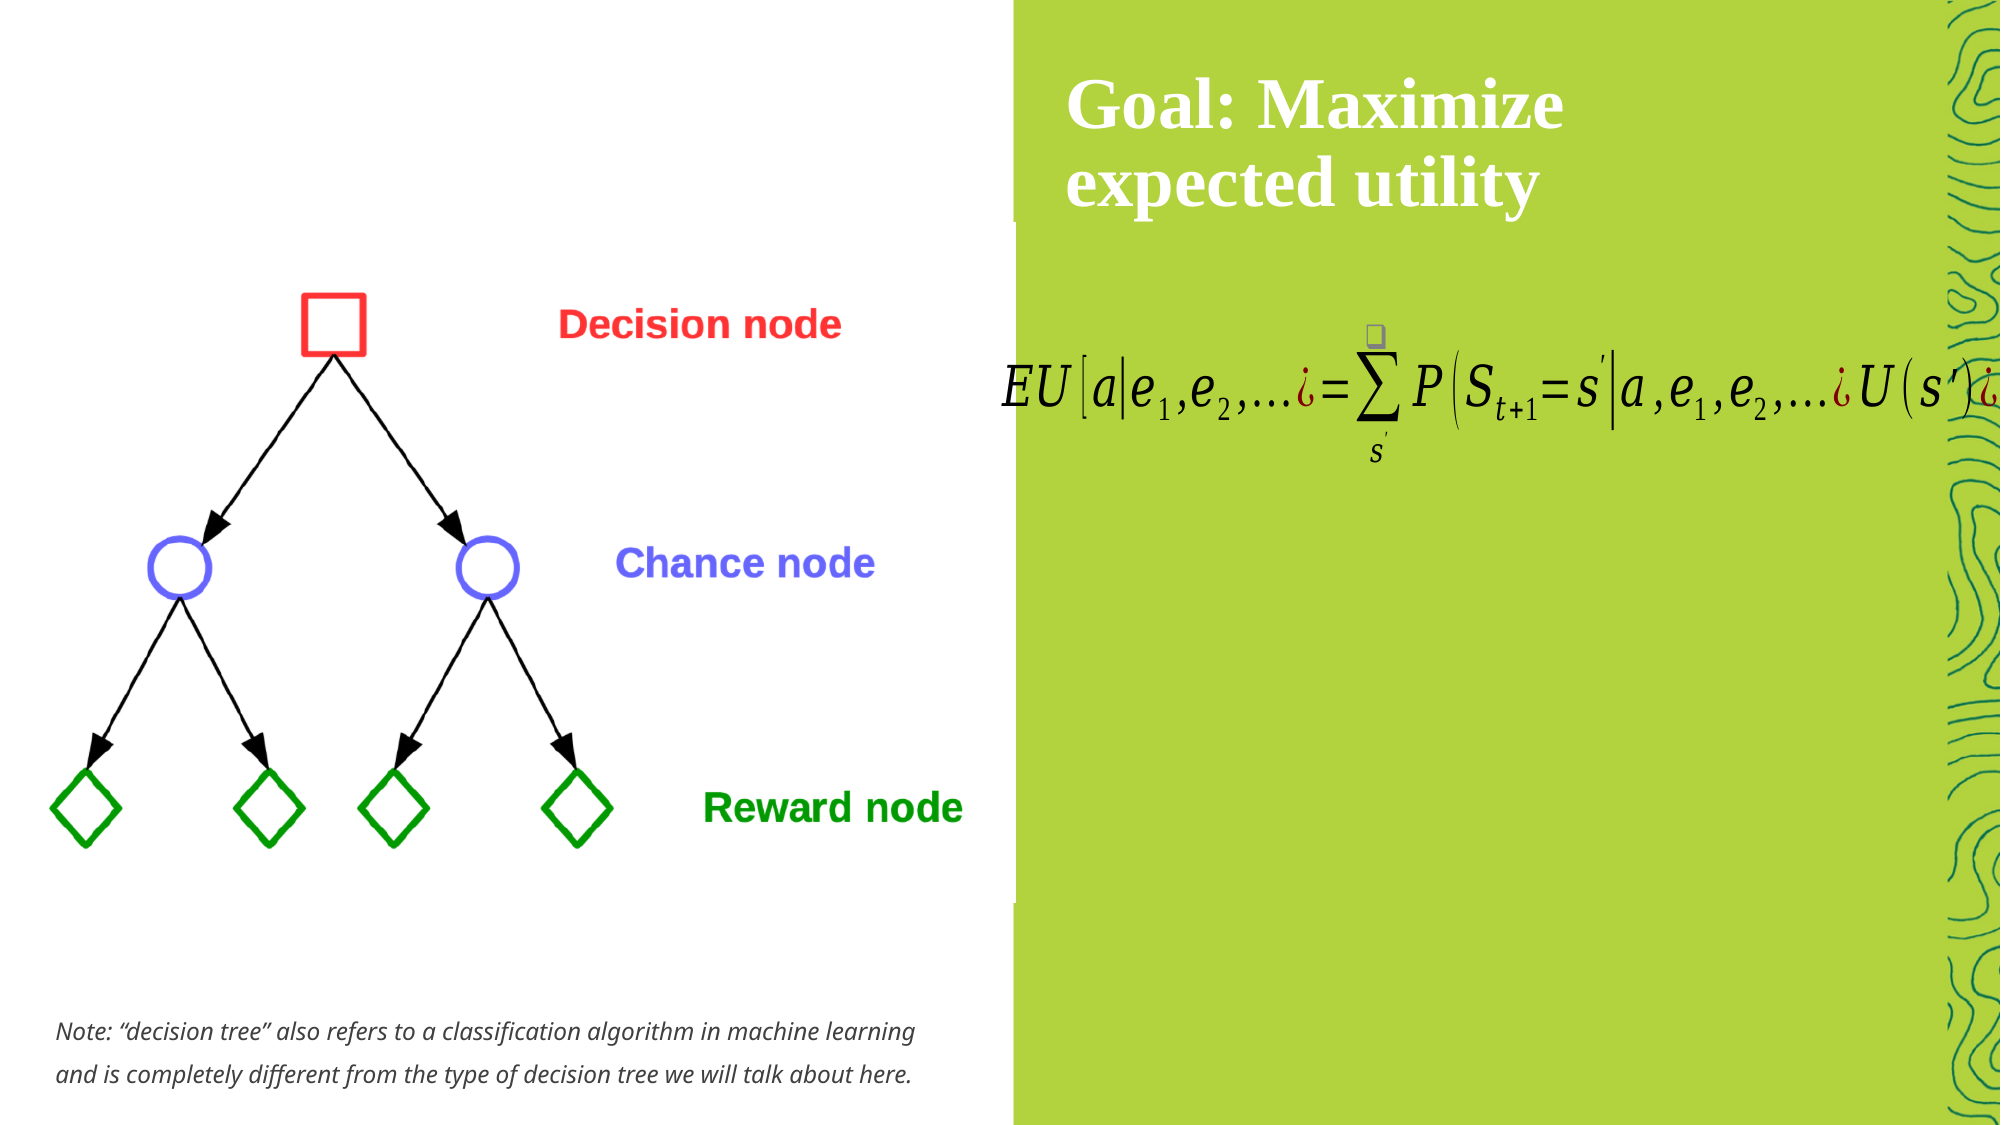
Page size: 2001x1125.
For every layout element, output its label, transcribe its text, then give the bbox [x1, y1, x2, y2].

list Note: “decision tree” also refers to a classification algorithm in machine learning and is completely different from the type of decision tree we will talk about here. [40, 994, 975, 1125]
picture [0, 0, 2000, 1125]
title Goal: Maximize expected utility [1050, 35, 1819, 253]
